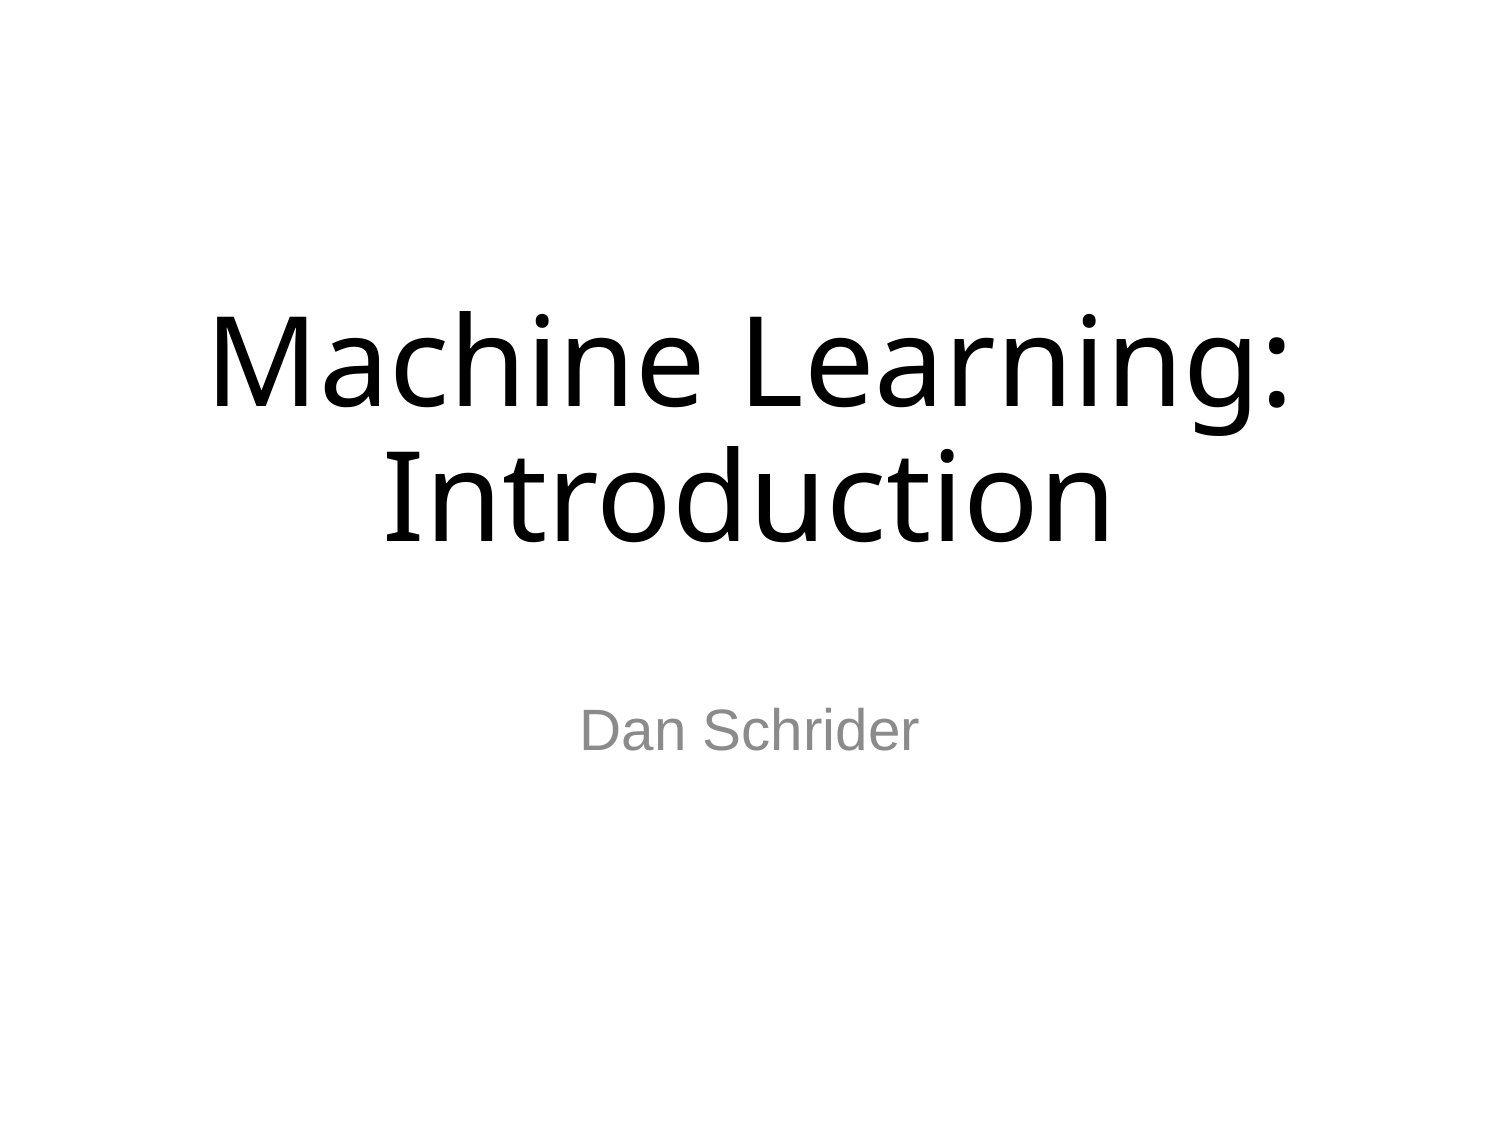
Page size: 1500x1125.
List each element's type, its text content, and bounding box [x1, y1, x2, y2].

title Machine Learning: Introduction [112, 184, 1388, 576]
subtitle Dan Schrider [187, 590, 1313, 863]
